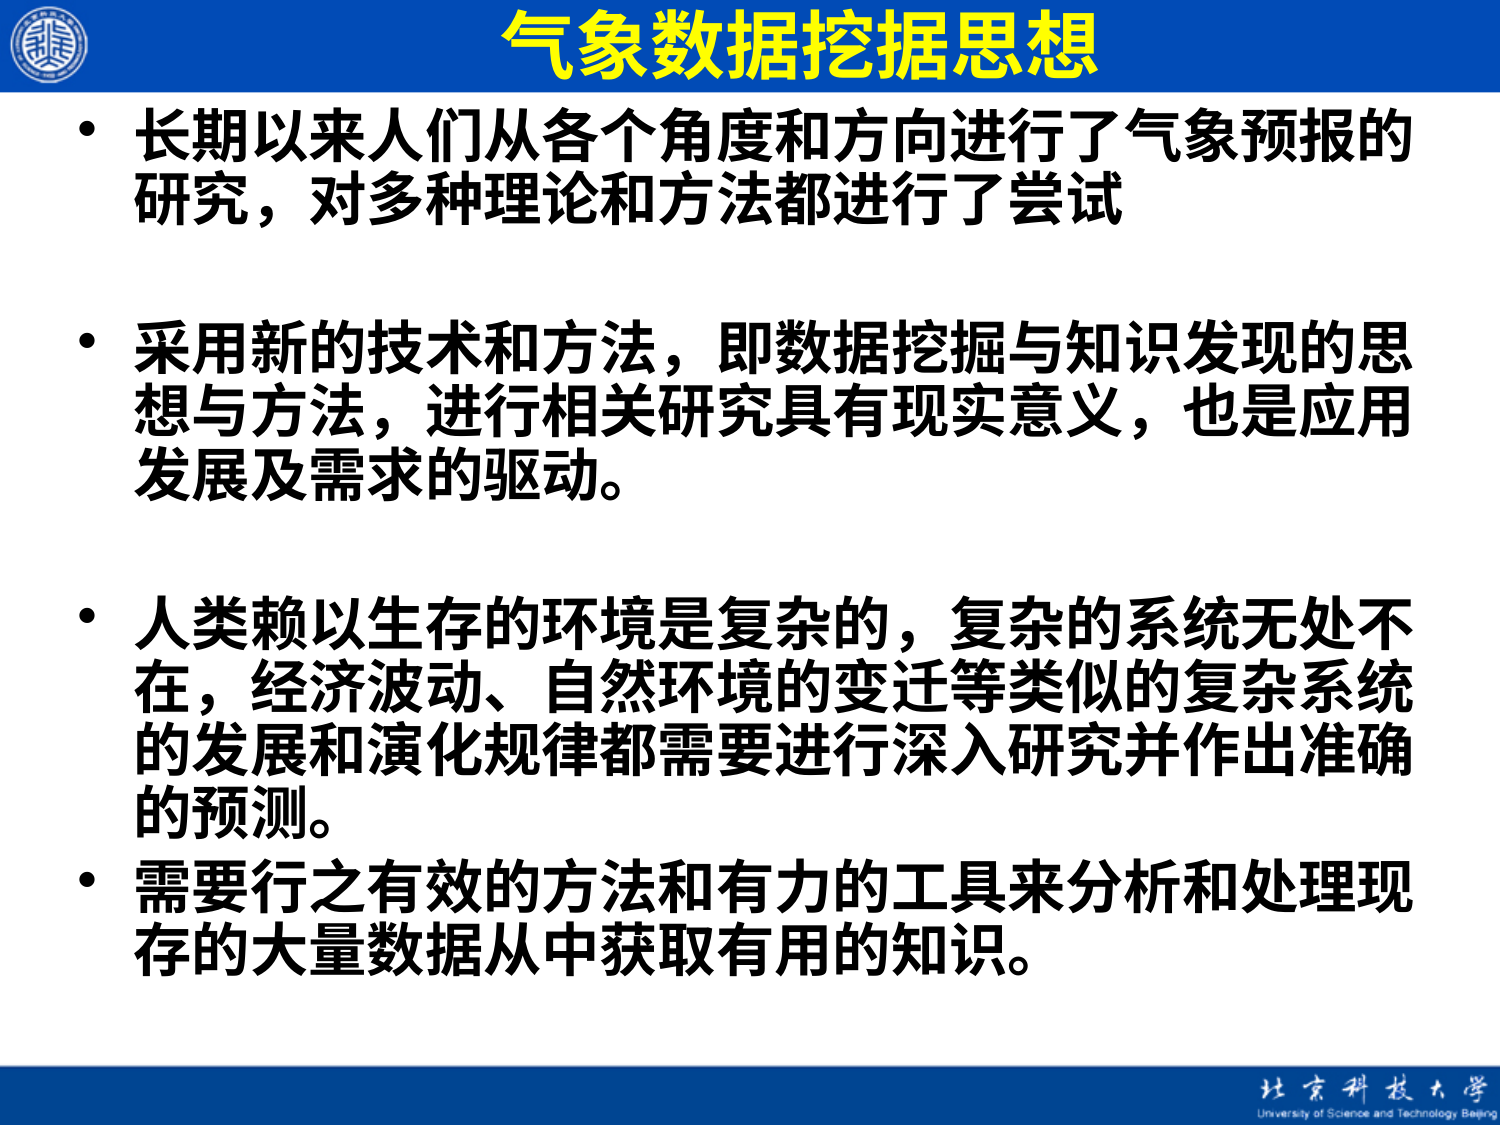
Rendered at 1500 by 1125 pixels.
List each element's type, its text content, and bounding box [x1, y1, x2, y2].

picture [0, 0, 1500, 1125]
title 气象数据挖据思想 [125, 0, 1475, 88]
list 长期以来人们从各个角度和方向进行了气象预报的研究，对多种理论和方法都进行了尝试 采用新的技术和方法，即数据挖掘与知识发现的思想与方法，进行相关研究具有现实意义，也是应用发展及需求的驱动。 人类赖以生存的环境是复杂的，复杂的系统无处不在，经济波动、自然环境的变迁等类似的复杂系统的发展和演化规律都需要进行深入研究并作出准确的预测。 需要行之有效的方法和有力的工具来分析和处理现存的大量数据从中获取有用的知识。 [62, 99, 1488, 1063]
